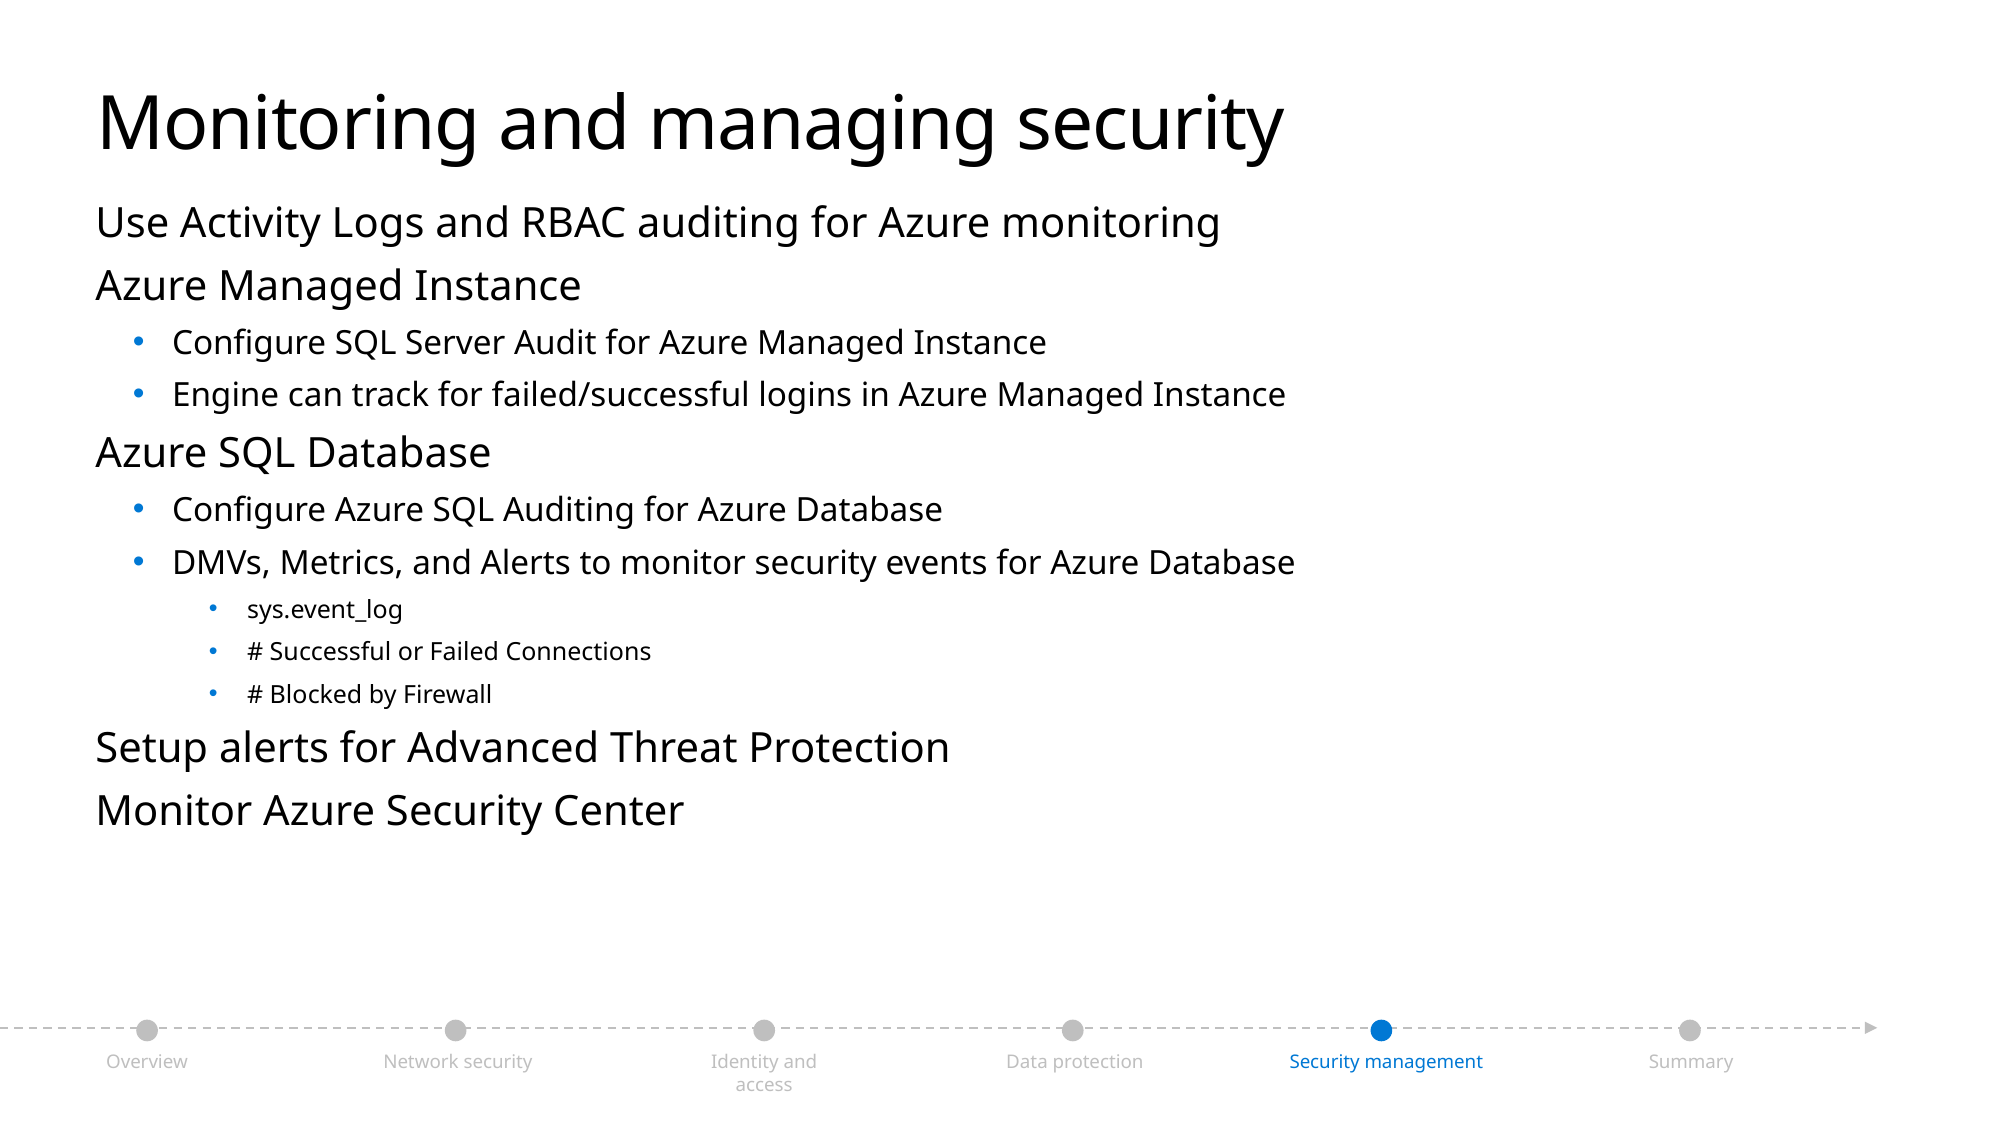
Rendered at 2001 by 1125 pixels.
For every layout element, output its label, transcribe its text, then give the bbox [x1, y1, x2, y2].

title Monitoring and managing security [96, 75, 1904, 166]
list Use Activity Logs and RBAC auditing for Azure monitoring Azure Managed Instance Configure SQL Server Audit for Azure Managed Instance Engine can track for failed/successful logins in Azure Managed Instance Azure SQL Database Configure Azure SQL Auditing for Azure Database DMVs, Metrics, and Alerts to monitor security events for Azure Database sys.event_log # Successful or Failed Connections # Blocked by Firewall Setup alerts for Advanced Threat Protection Monitor Azure Security Center [95, 195, 1977, 834]
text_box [0, 1019, 1878, 1074]
